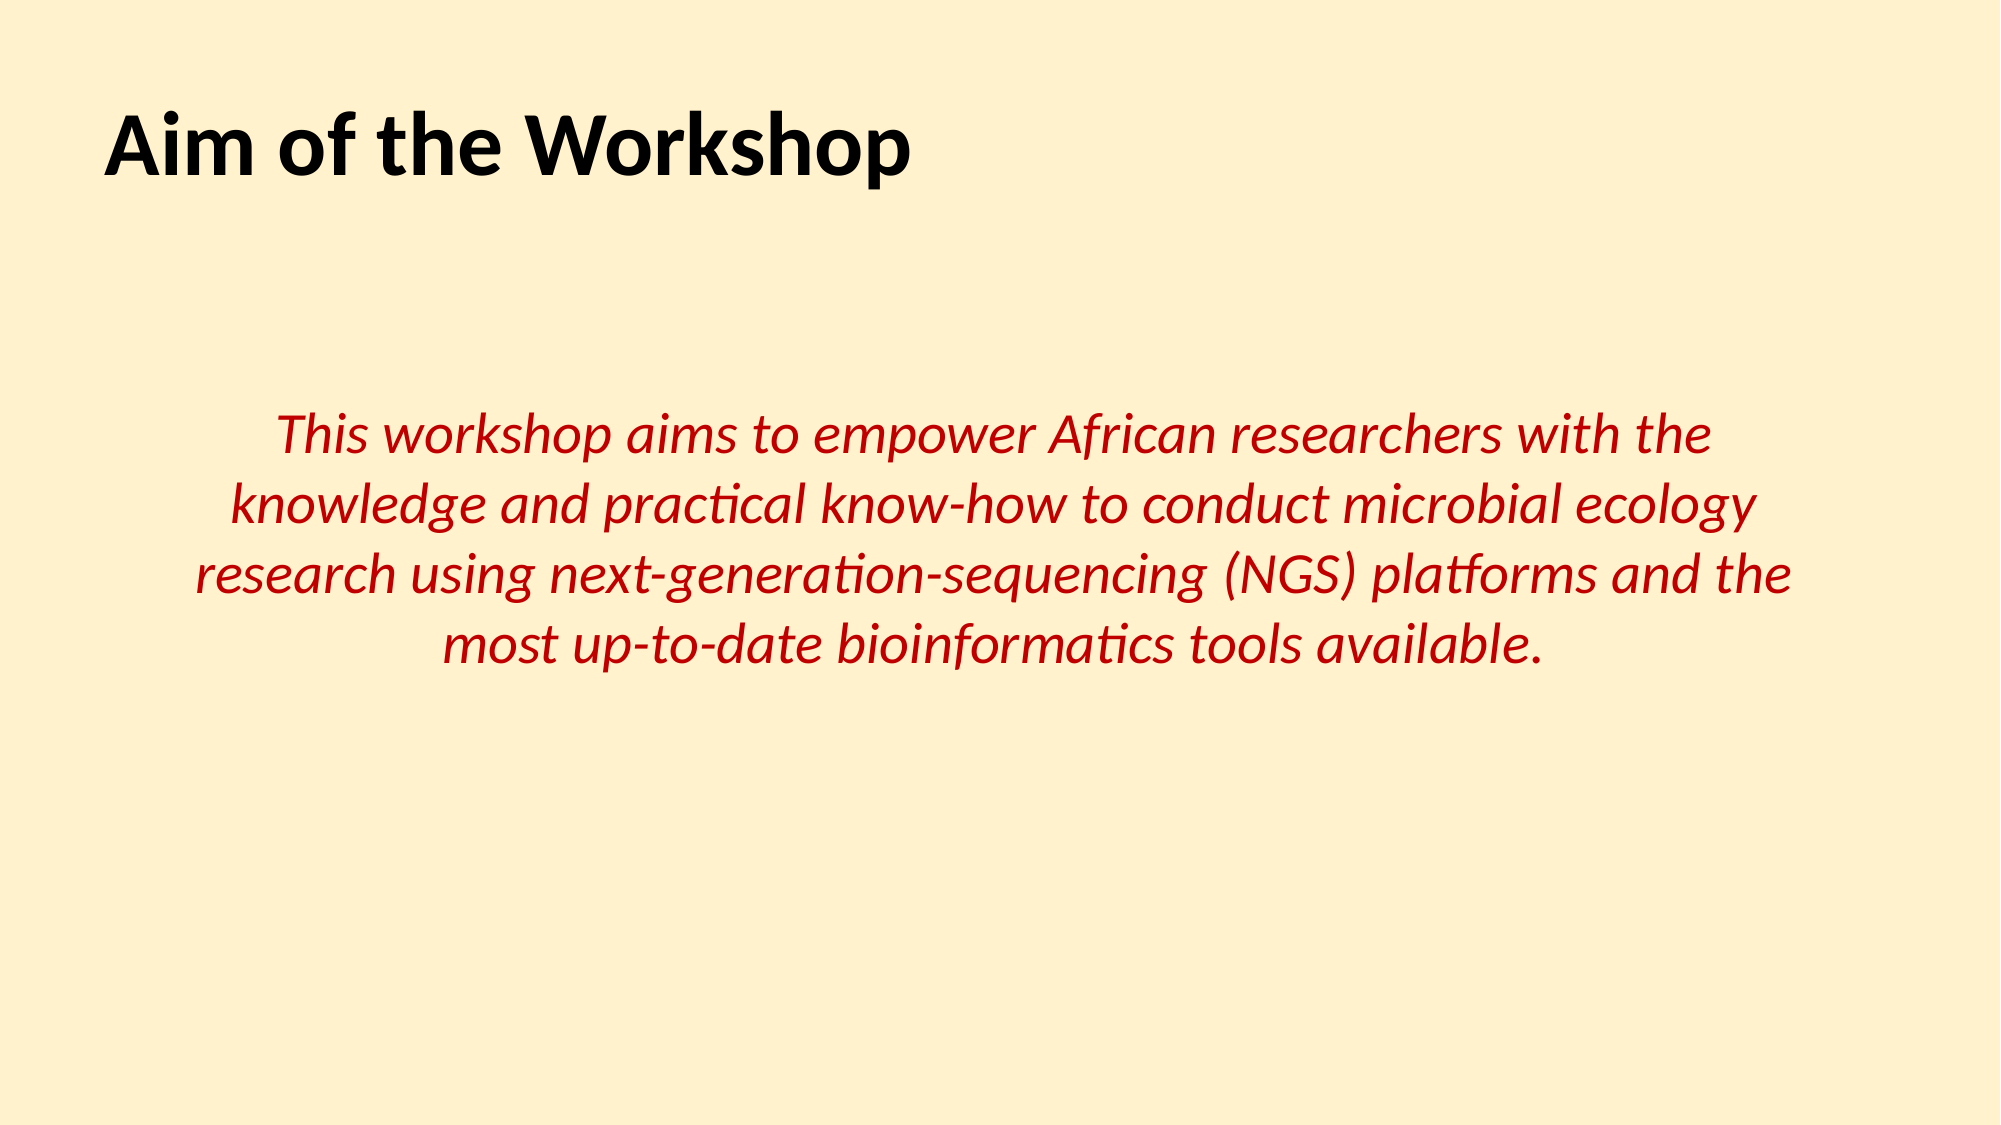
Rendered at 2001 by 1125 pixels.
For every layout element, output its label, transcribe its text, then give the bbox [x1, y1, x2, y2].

title Aim of the Workshop [89, 36, 1815, 255]
text_box This workshop aims to empower African researchers with the knowledge and practical know-how to conduct microbial ecology research using next-generation-sequencing (NGS) platforms and the most up-to-date bioinformatics tools available. [89, 387, 1899, 683]
